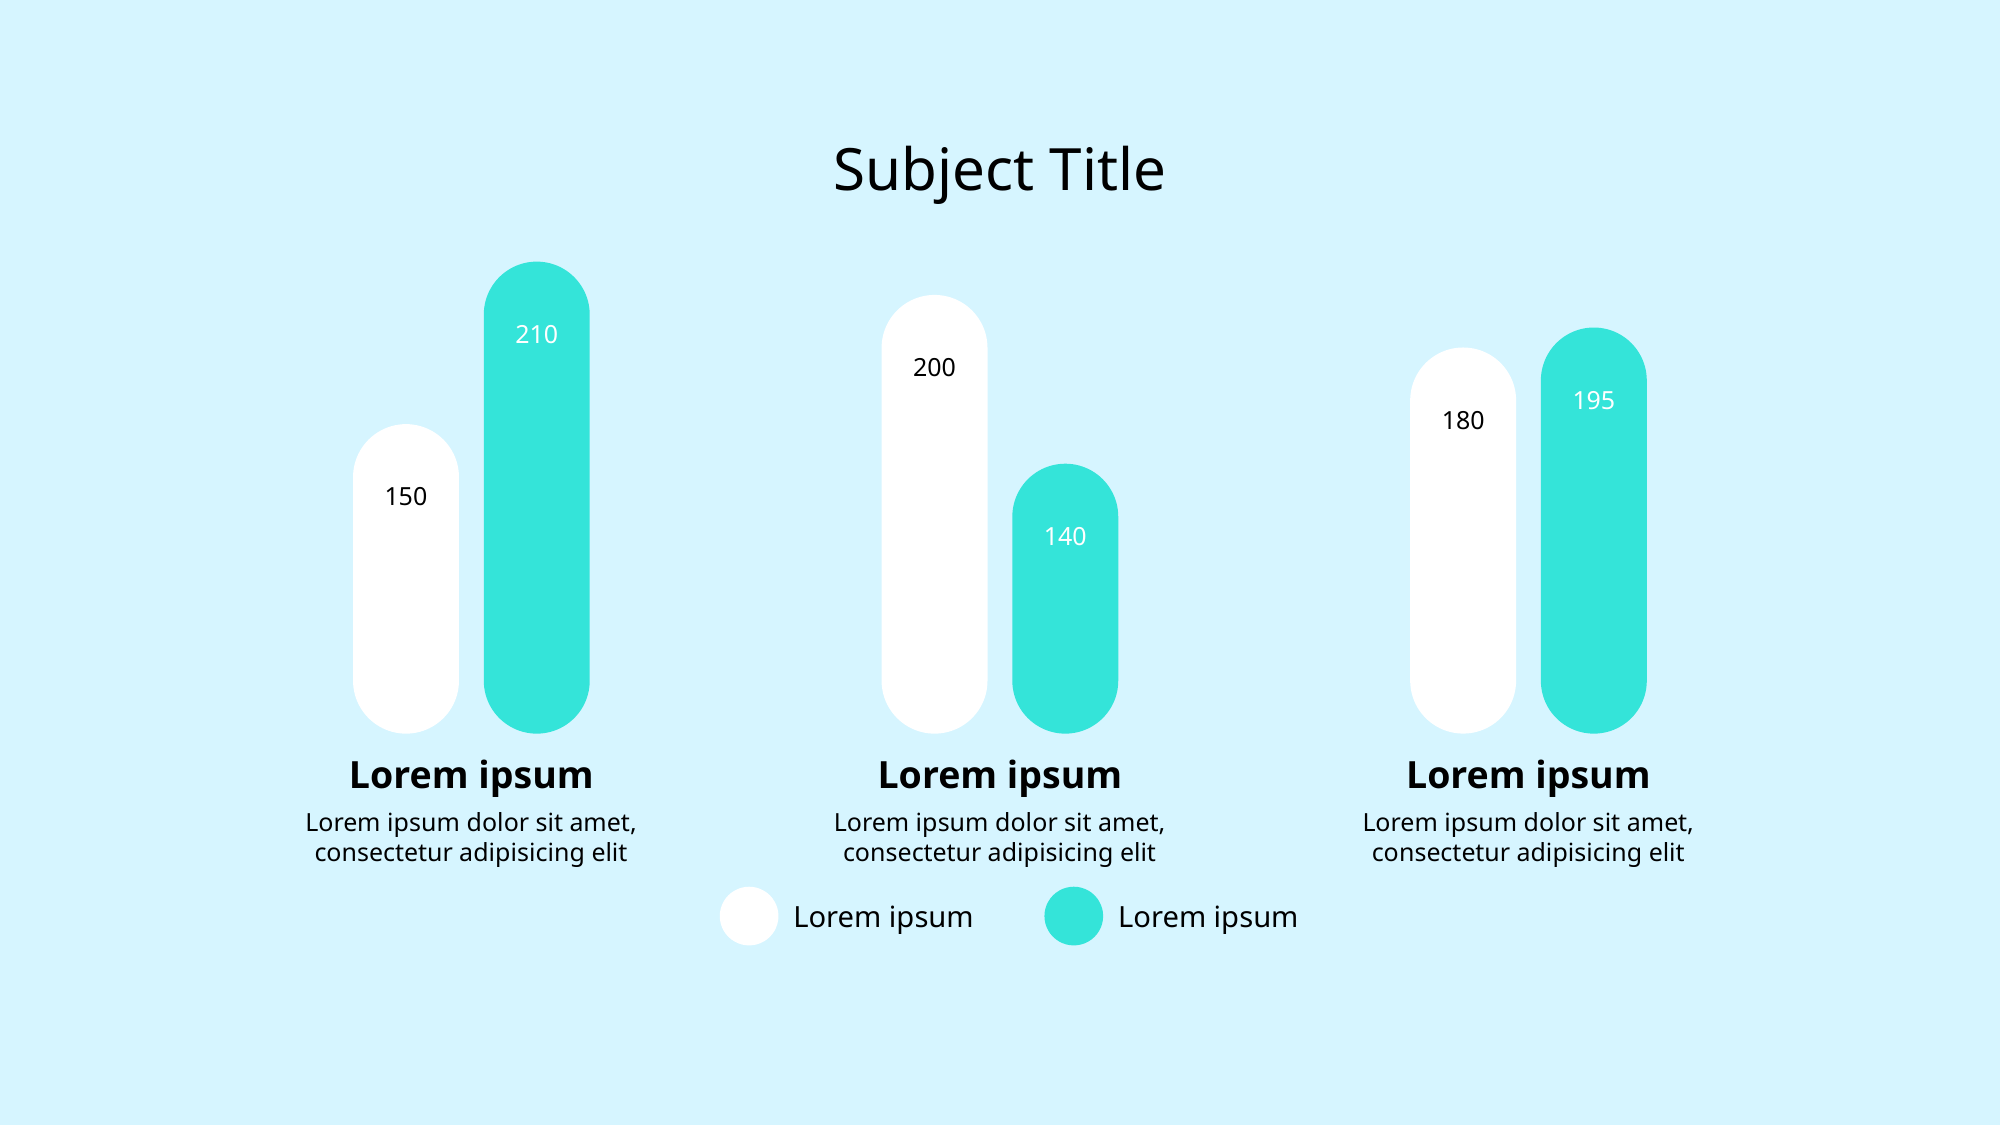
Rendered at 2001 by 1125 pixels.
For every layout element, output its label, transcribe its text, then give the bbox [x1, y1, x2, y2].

text_box Lorem ipsum dolor sit amet, consectetur adipisicing elit [1323, 798, 1734, 874]
text_box 210 [483, 261, 590, 734]
text_box Lorem ipsum [795, 743, 1205, 798]
text_box Lorem ipsum [1103, 890, 1340, 941]
text_box 150 [353, 424, 459, 734]
text_box 180 [1410, 347, 1517, 734]
text_box Lorem ipsum [778, 890, 1016, 941]
text_box 140 [1012, 463, 1119, 734]
text_box [719, 886, 778, 946]
text_box Subject Title [407, 124, 1593, 210]
text_box Lorem ipsum dolor sit amet, consectetur adipisicing elit [266, 798, 677, 874]
text_box [1044, 886, 1103, 946]
text_box Lorem ipsum dolor sit amet, consectetur adipisicing elit [795, 798, 1205, 874]
text_box Lorem ipsum [266, 743, 677, 798]
text_box Lorem ipsum [1323, 743, 1734, 798]
text_box 200 [881, 294, 988, 734]
text_box 195 [1540, 327, 1647, 734]
